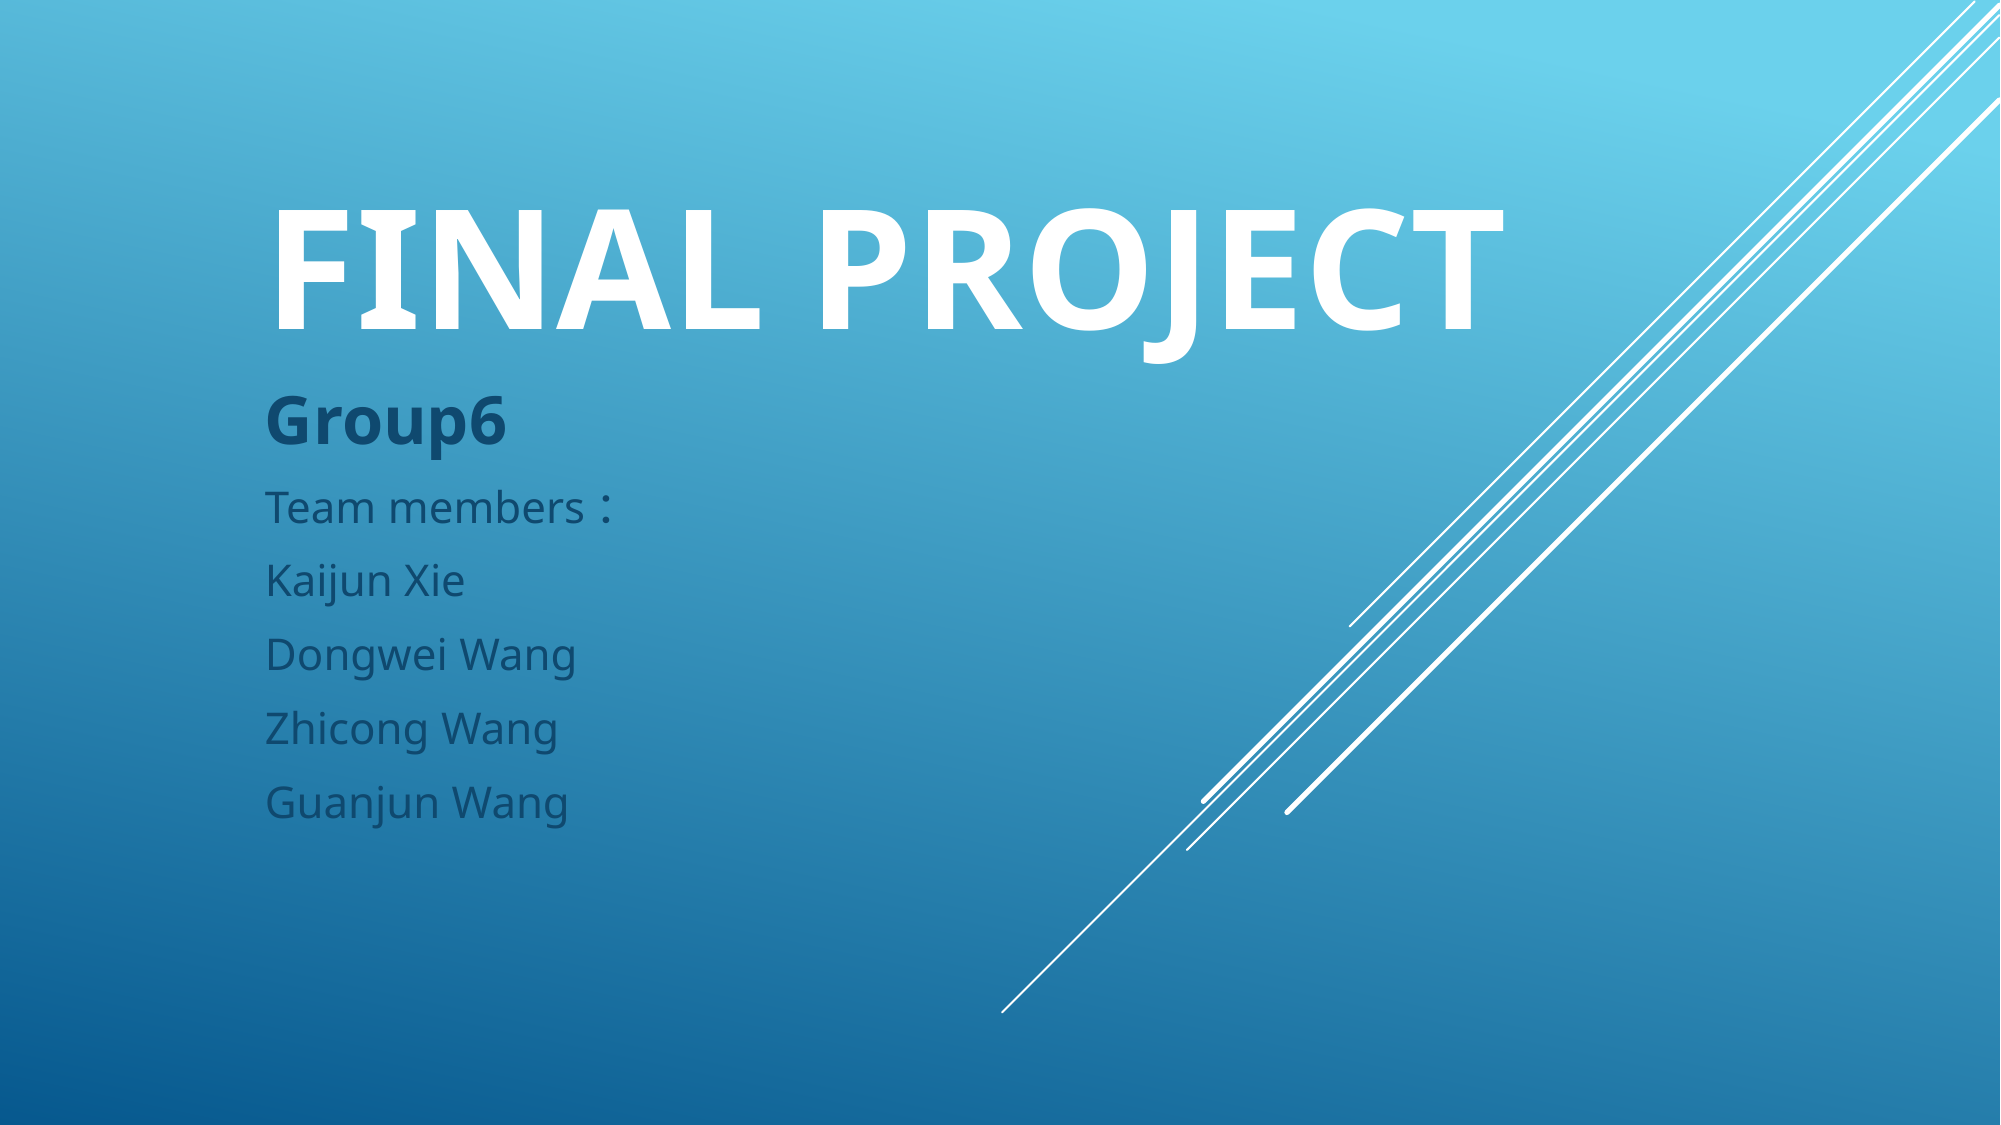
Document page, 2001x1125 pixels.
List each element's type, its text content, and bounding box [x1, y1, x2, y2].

title final project [249, 39, 1750, 370]
subtitle Group6 Team members： Kaijun Xie Dongwei Wang Zhicong Wang Guanjun Wang [249, 370, 1750, 863]
